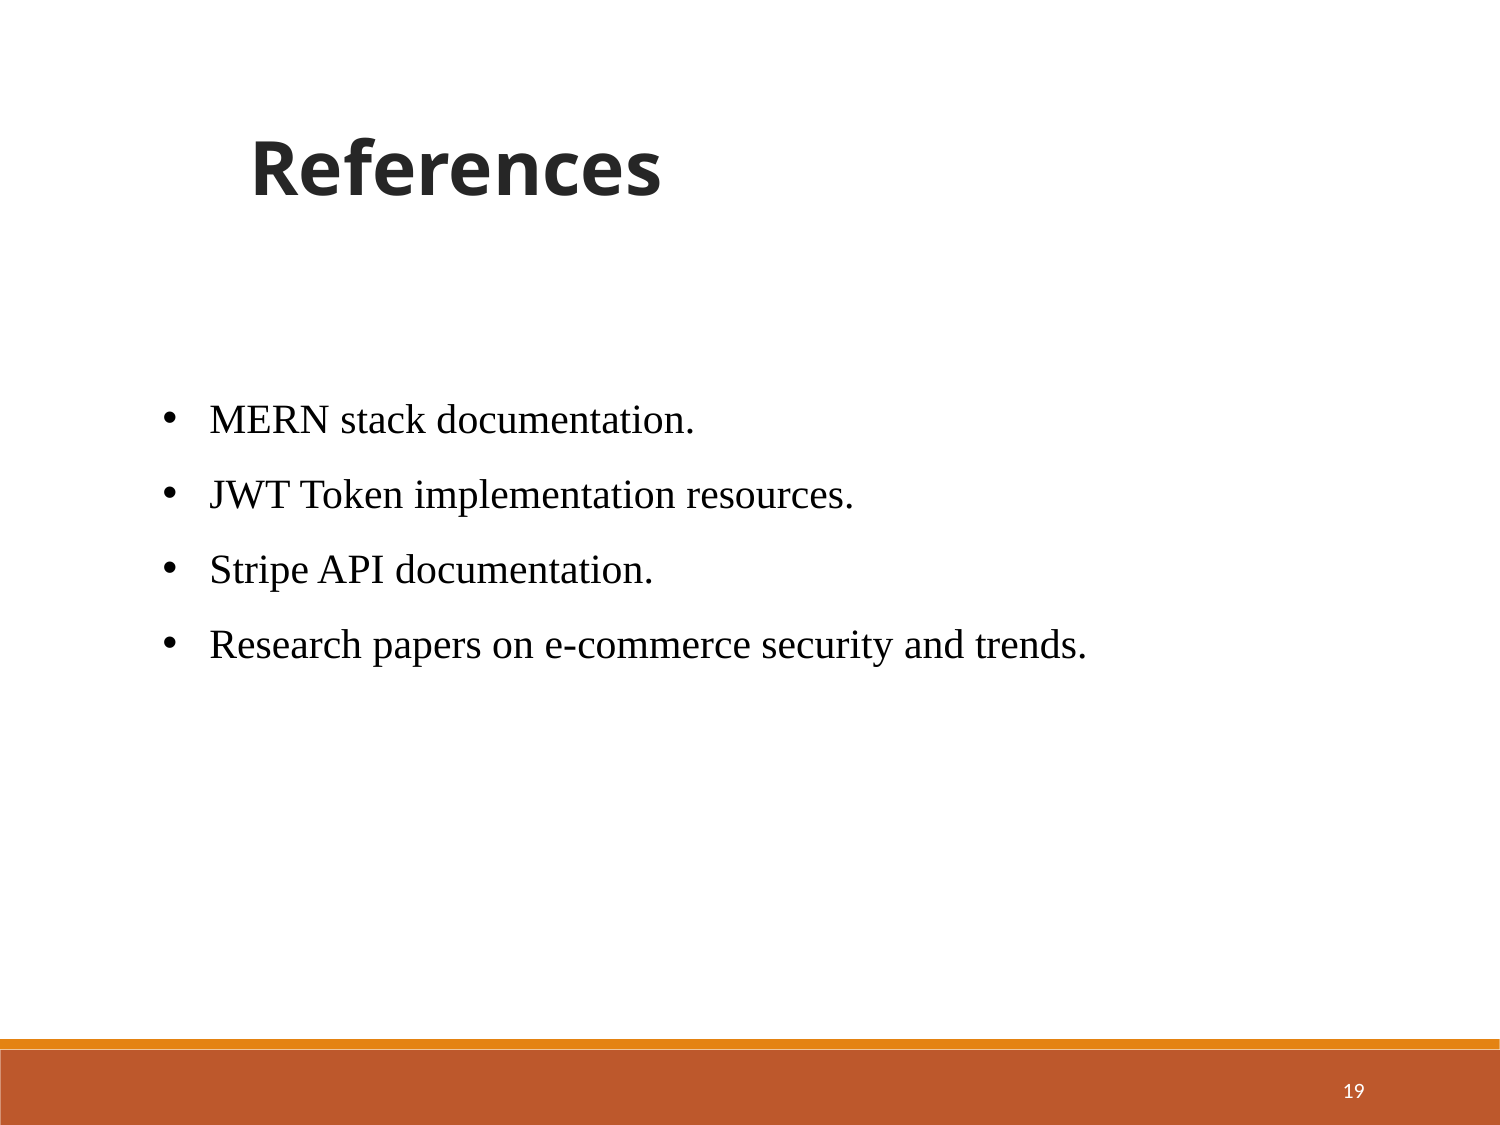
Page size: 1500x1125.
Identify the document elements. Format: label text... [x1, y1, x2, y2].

text_box MERN stack documentation. JWT Token implementation resources. Stripe API documentation. Research papers on e-commerce security and trends. [147, 309, 1115, 675]
slide_number 19 [1218, 1059, 1380, 1120]
text_box References [125, 112, 1207, 238]
